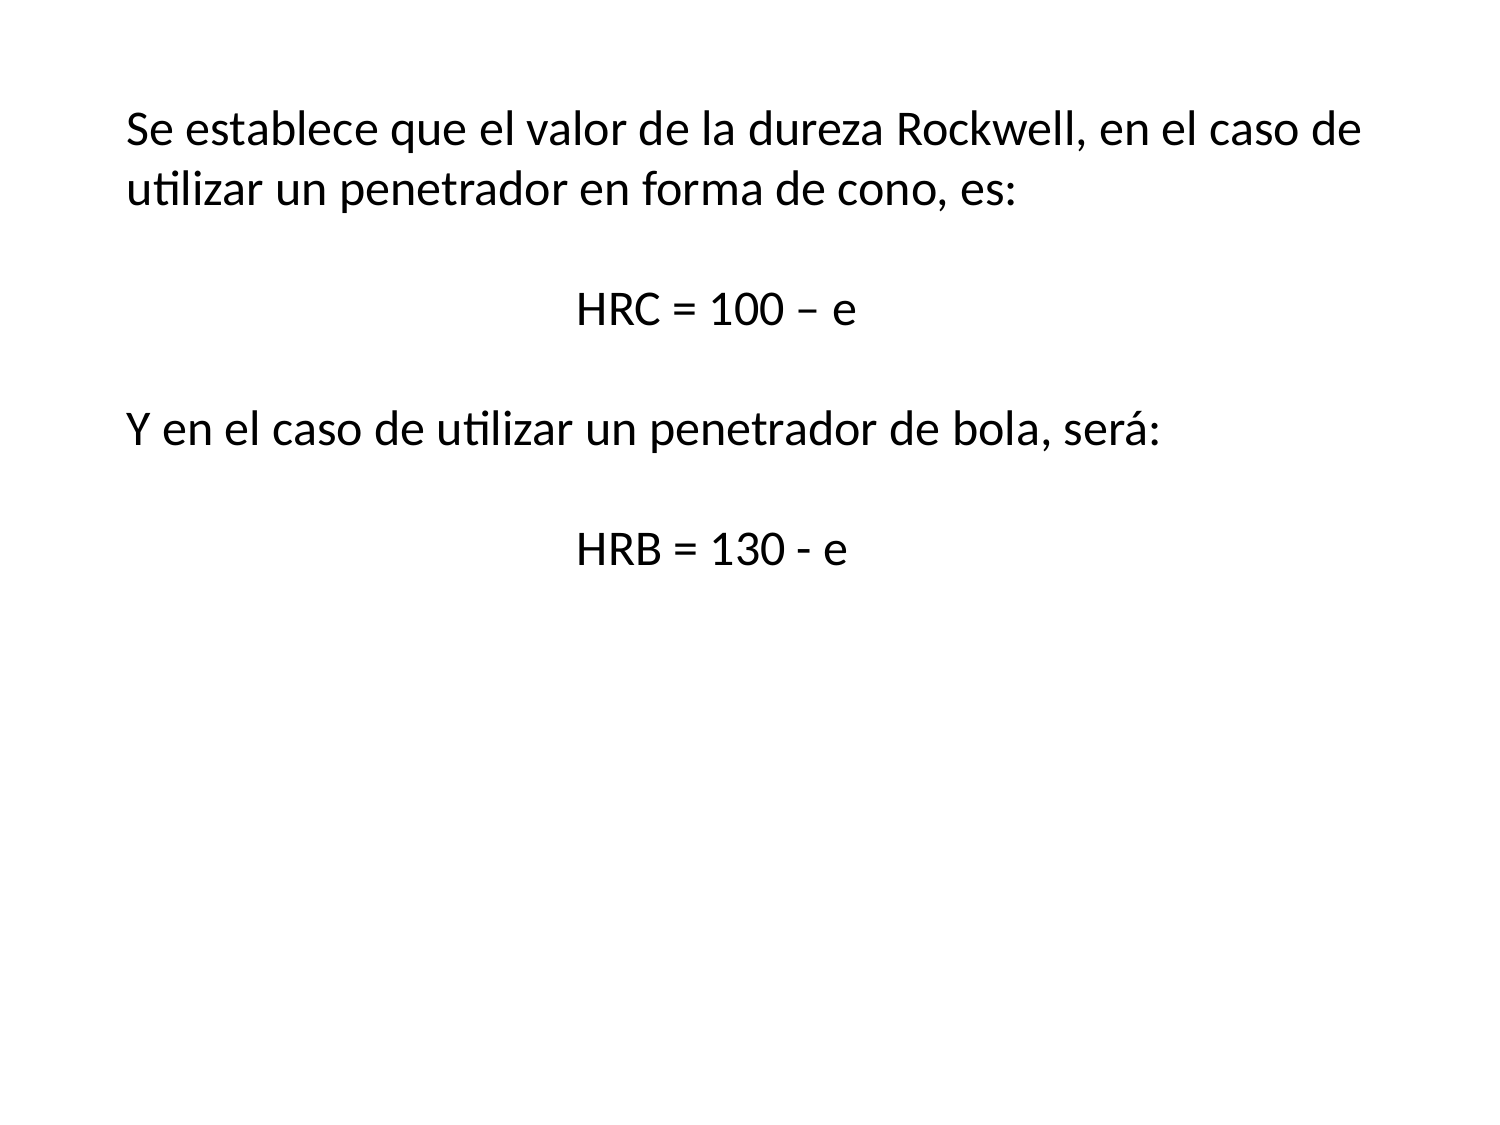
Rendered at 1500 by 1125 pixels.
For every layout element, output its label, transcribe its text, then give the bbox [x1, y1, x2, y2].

text_box Se establece que el valor de la dureza Rockwell, en el caso de utilizar un penetrador en forma de cono, es: HRC = 100 – e Y en el caso de utilizar un penetrador de bola, será: HRB = 130 - e [112, 87, 1424, 583]
